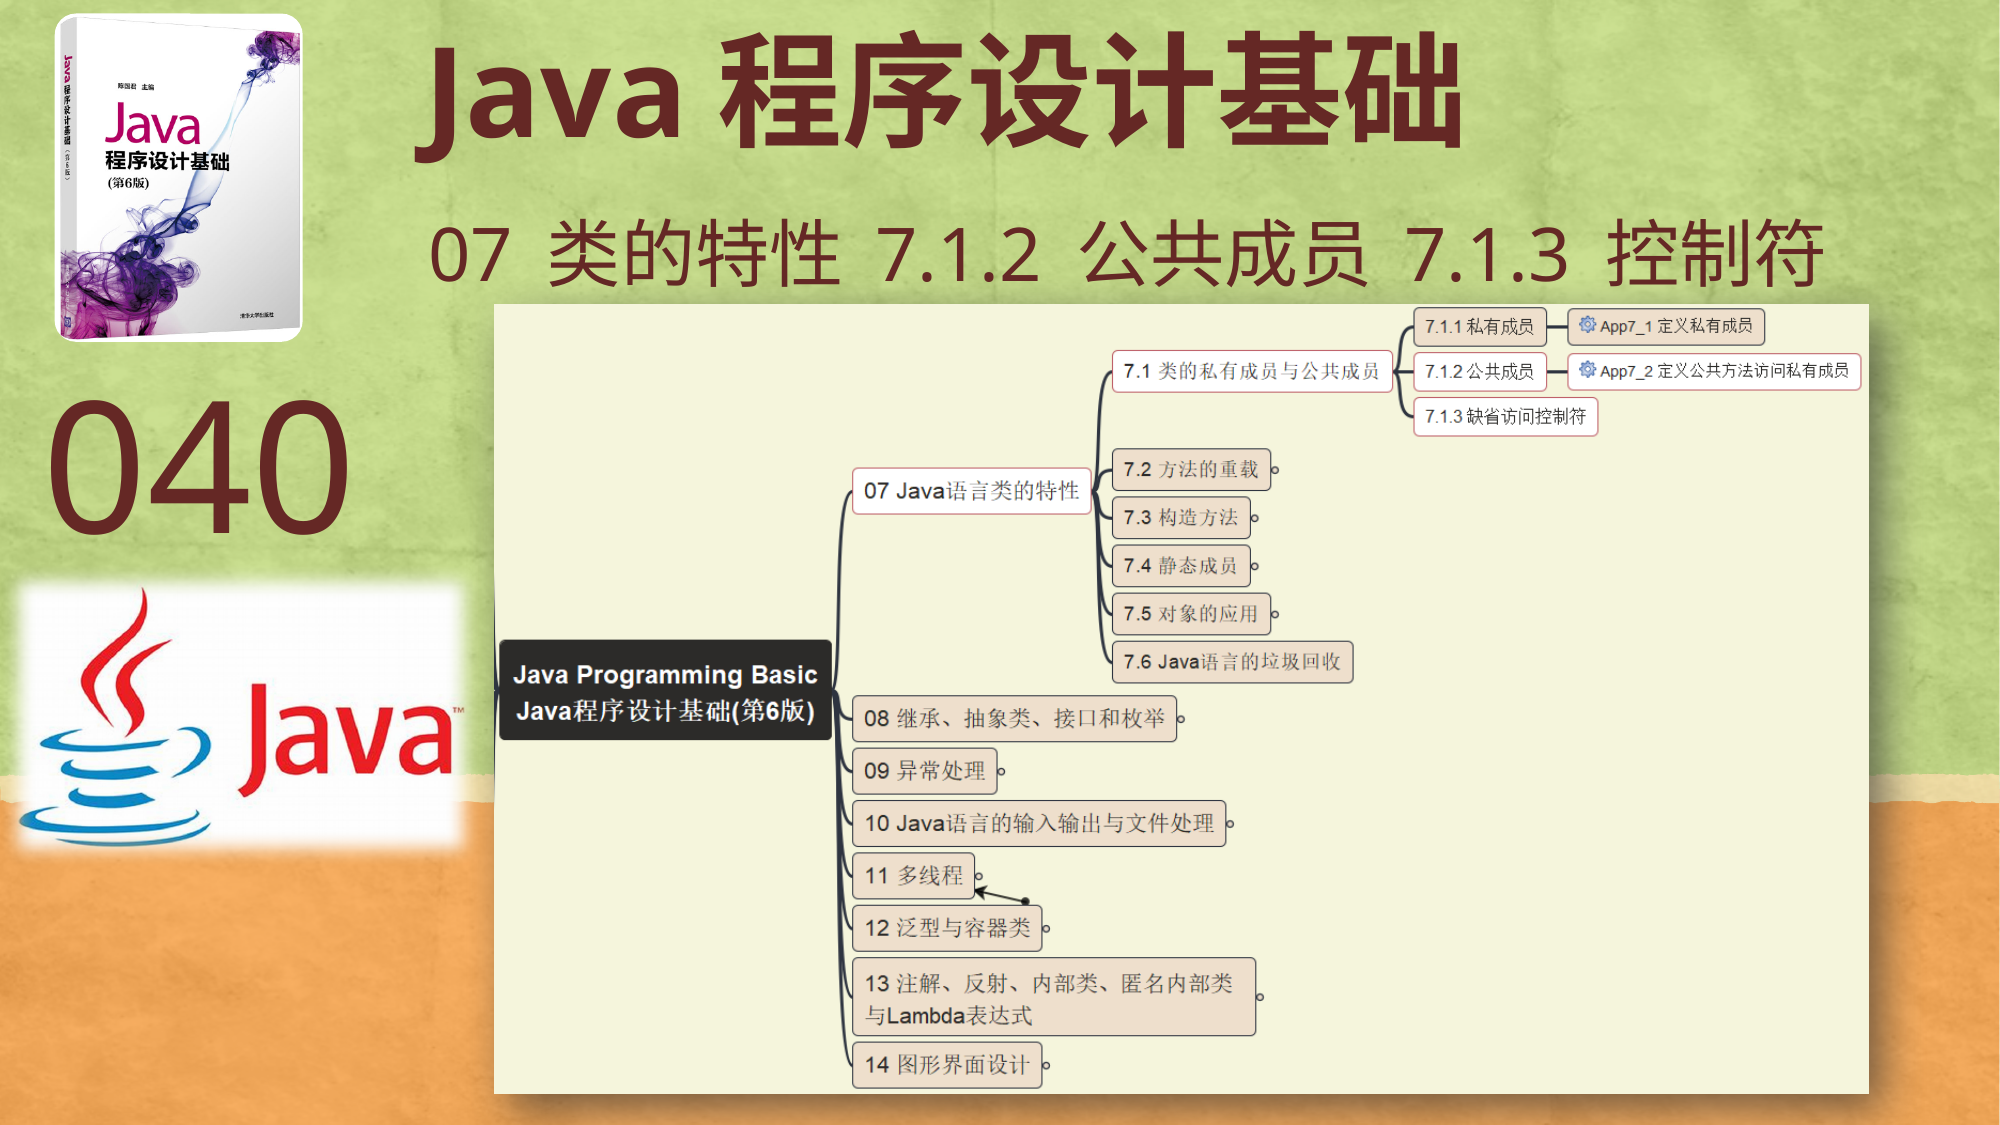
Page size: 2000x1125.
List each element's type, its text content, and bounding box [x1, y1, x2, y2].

picture [494, 304, 1869, 1095]
text_box 040 [13, 363, 386, 563]
subtitle 07 类的特性 7.1.2 公共成员 7.1.3 控制符 [413, 180, 1957, 305]
title Java程序设计基础 [409, 13, 1656, 169]
picture [0, 563, 482, 867]
picture [54, 13, 303, 342]
